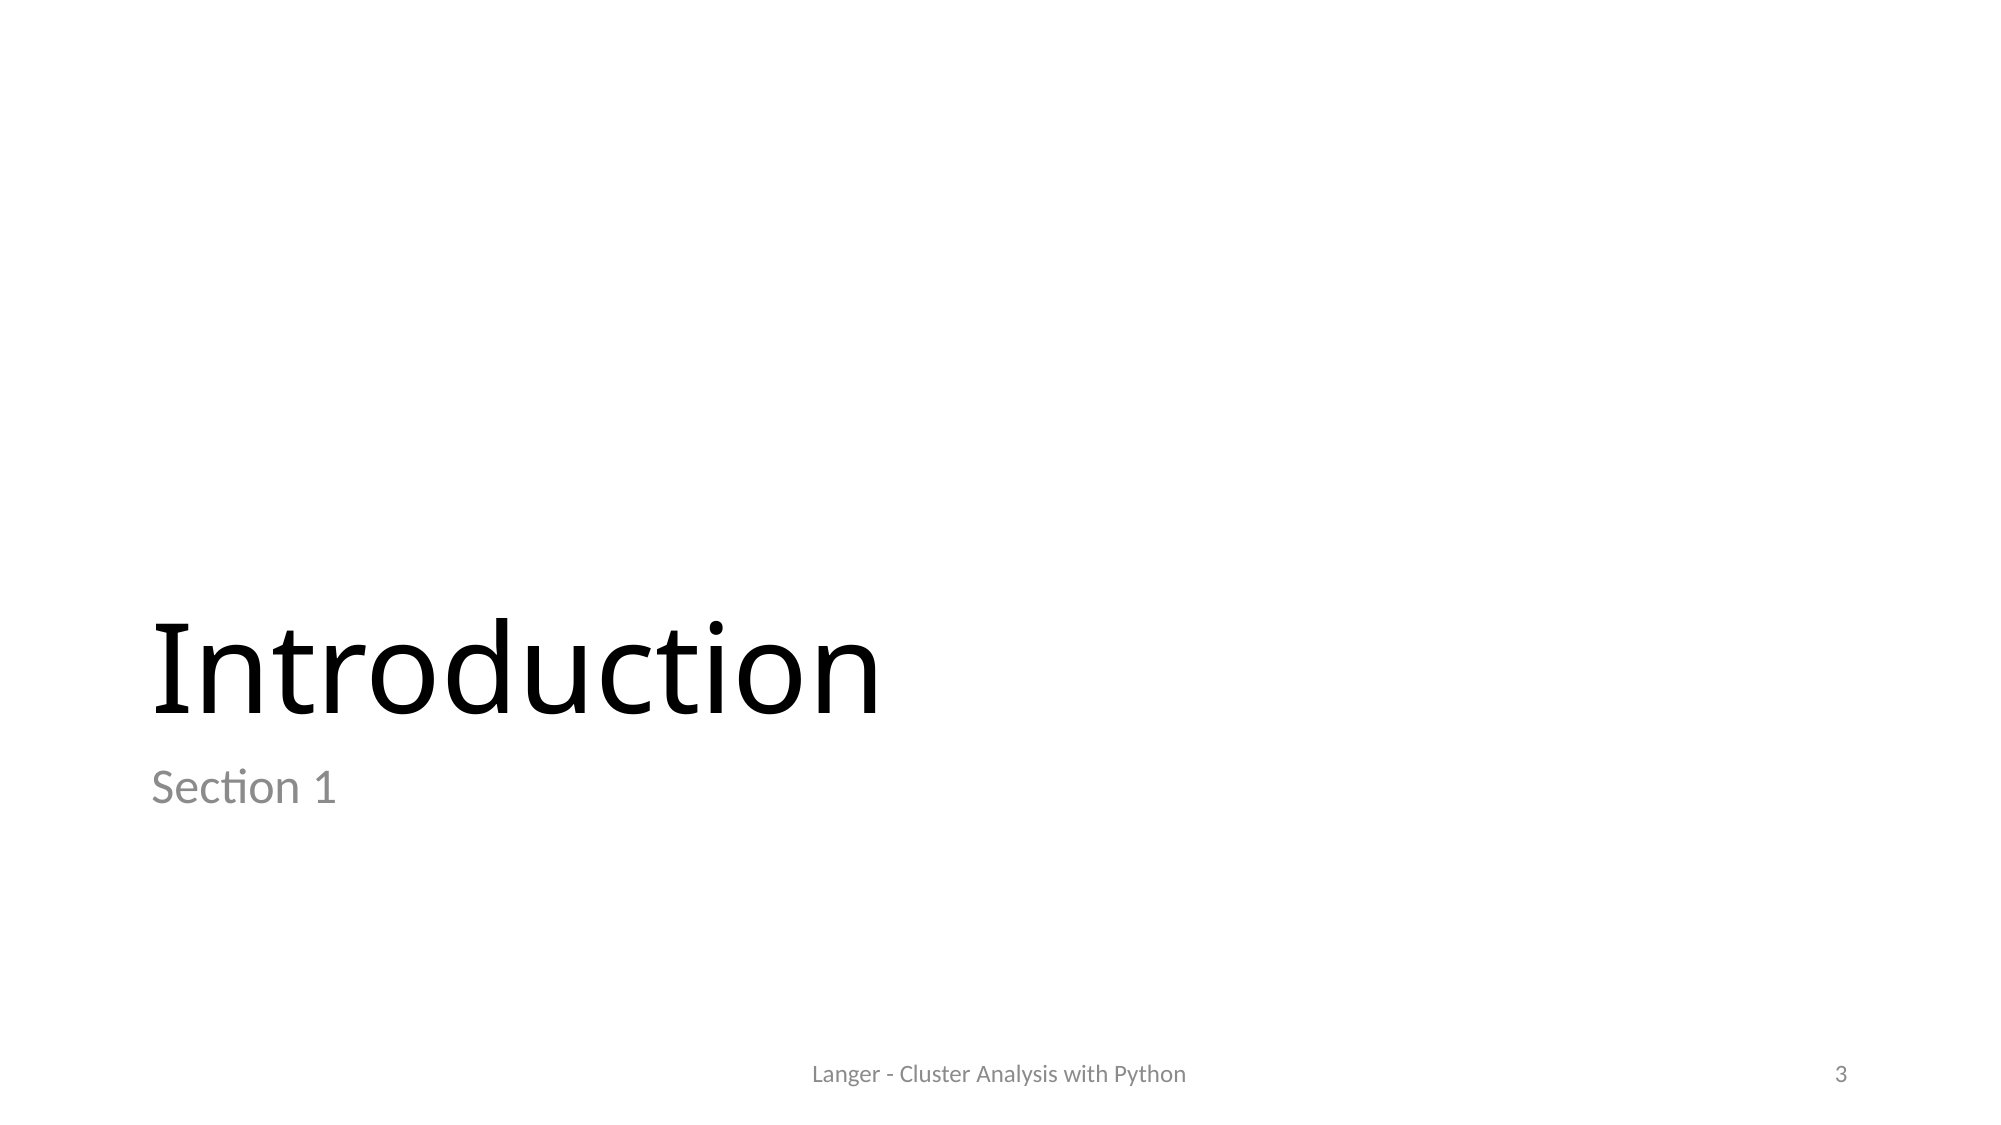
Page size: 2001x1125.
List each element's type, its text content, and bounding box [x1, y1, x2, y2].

footer Langer - Cluster Analysis with Python [662, 1042, 1338, 1103]
slide_number 3 [1412, 1042, 1863, 1103]
list Section 1 [136, 752, 1862, 999]
title Introduction [136, 280, 1862, 749]
